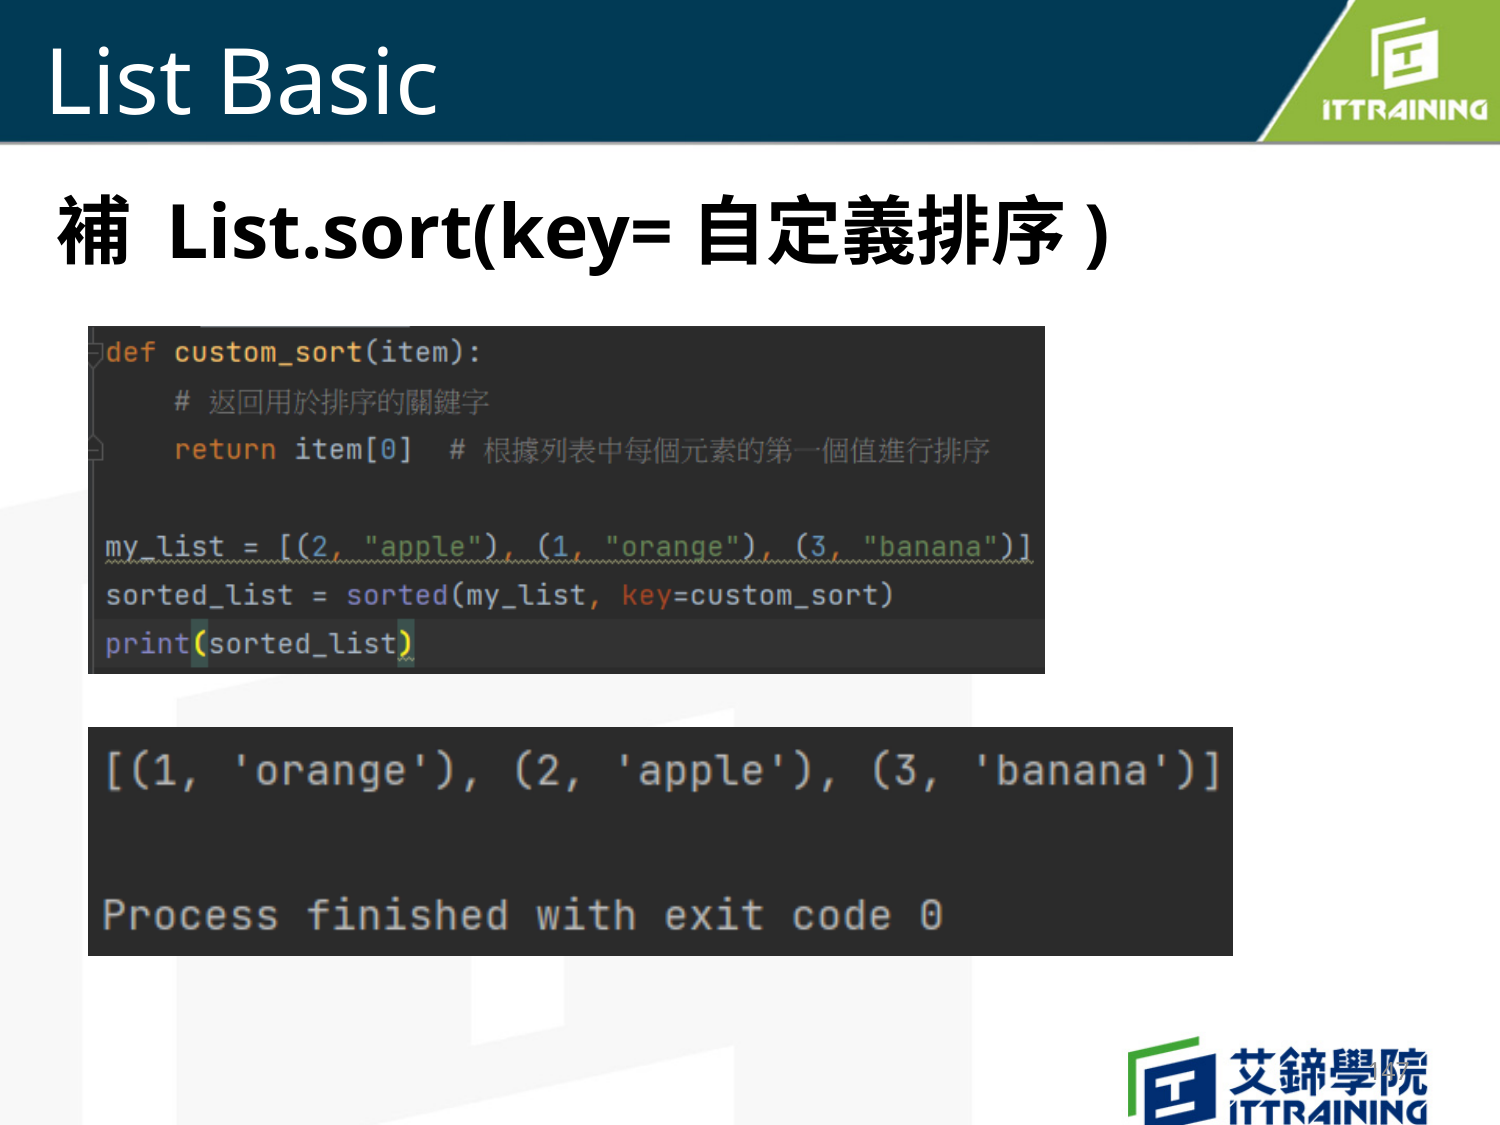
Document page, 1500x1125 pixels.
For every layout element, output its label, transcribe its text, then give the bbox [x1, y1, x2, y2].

list 補 List.sort(key=自定義排序) [41, 176, 1392, 919]
slide_number 147 [1074, 1042, 1425, 1103]
picture [0, 0, 1500, 1125]
title List Basic [29, 0, 1380, 172]
